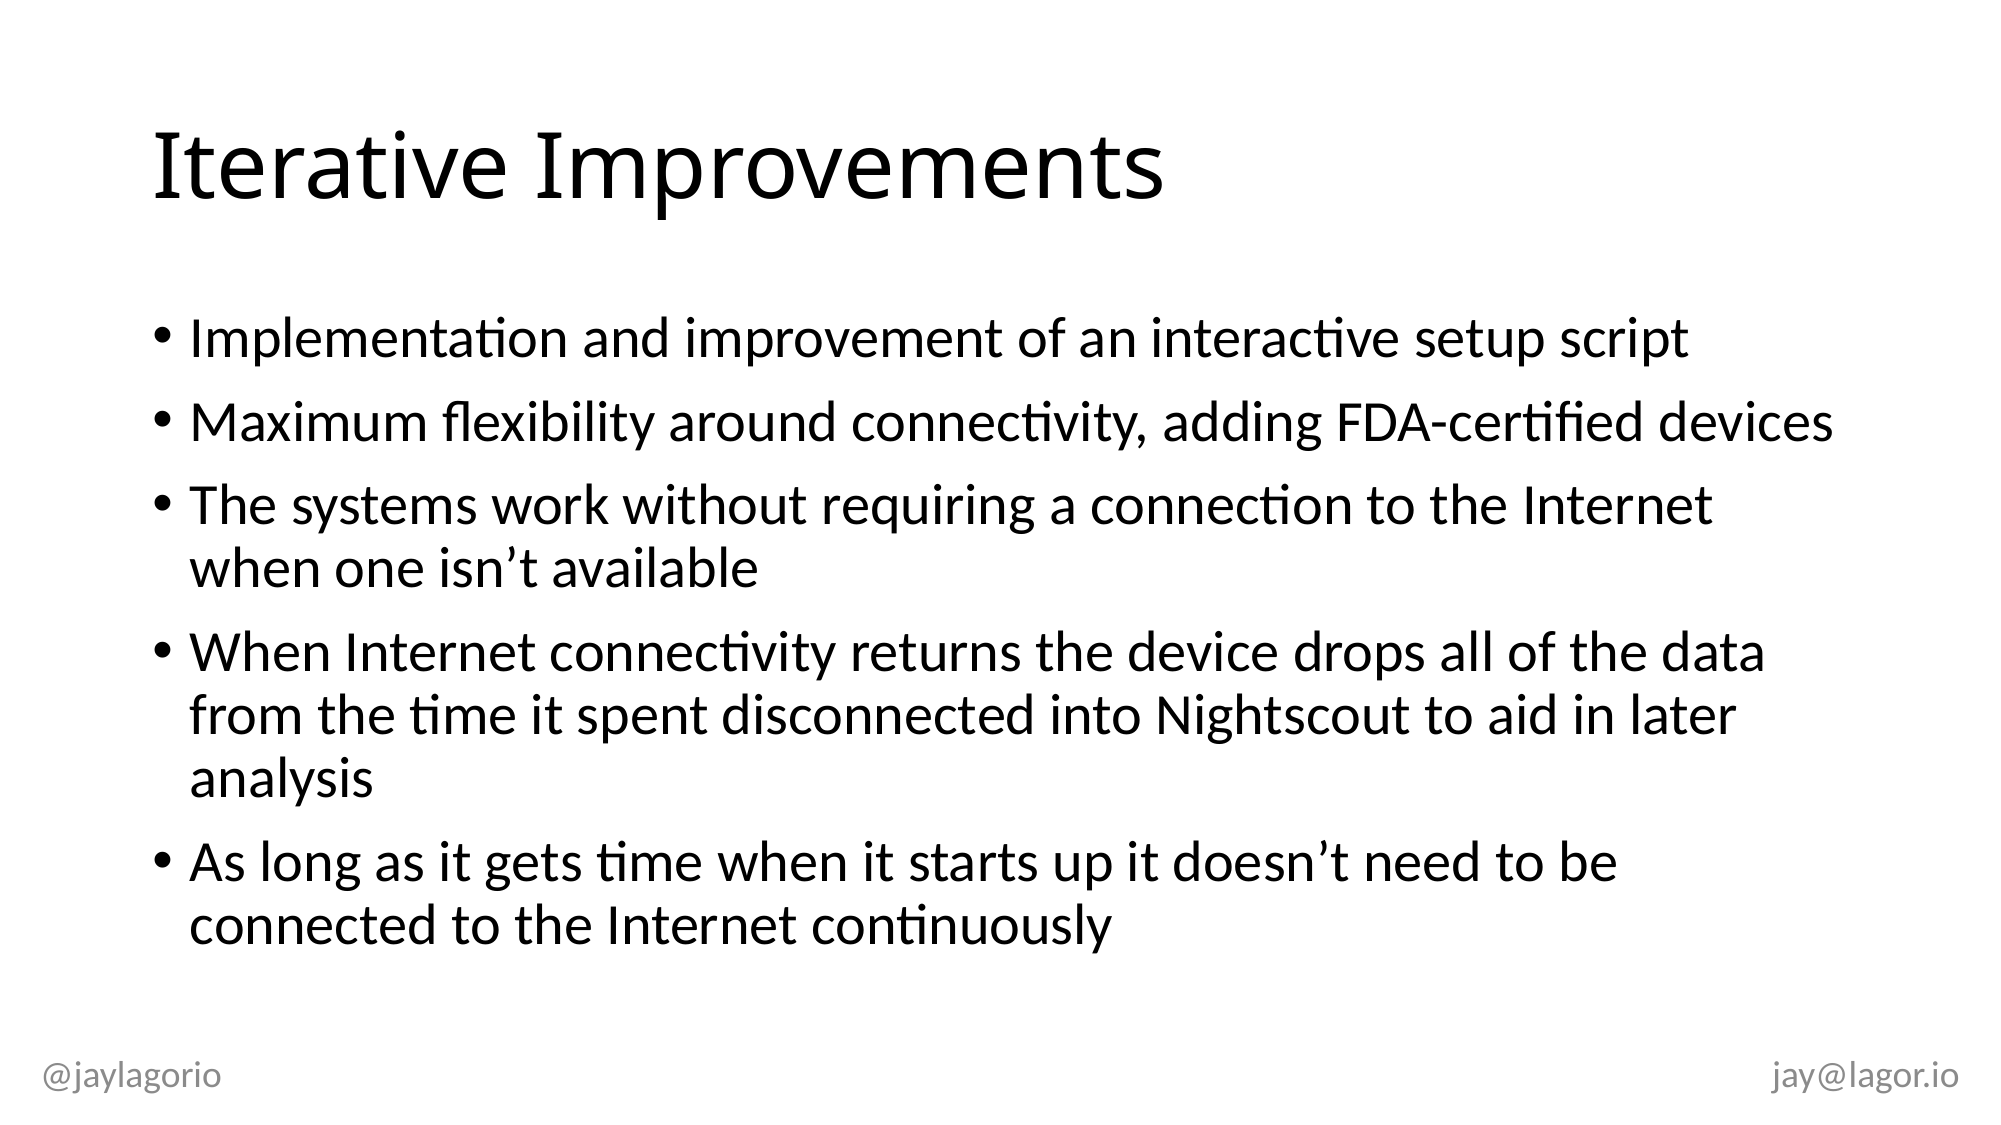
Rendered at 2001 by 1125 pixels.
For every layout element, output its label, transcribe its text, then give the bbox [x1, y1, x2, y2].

title Iterative Improvements [137, 59, 1863, 278]
list Implementation and improvement of an interactive setup script Maximum flexibility around connectivity, adding FDA-certified devices The systems work without requiring a connection to the Internet when one isn’t available When Internet connectivity returns the device drops all of the data from the time it spent disconnected into Nightscout to aid in later analysis As long as it gets time when it starts up it doesn’t need to be connected to the Internet continuously [137, 299, 1863, 1014]
